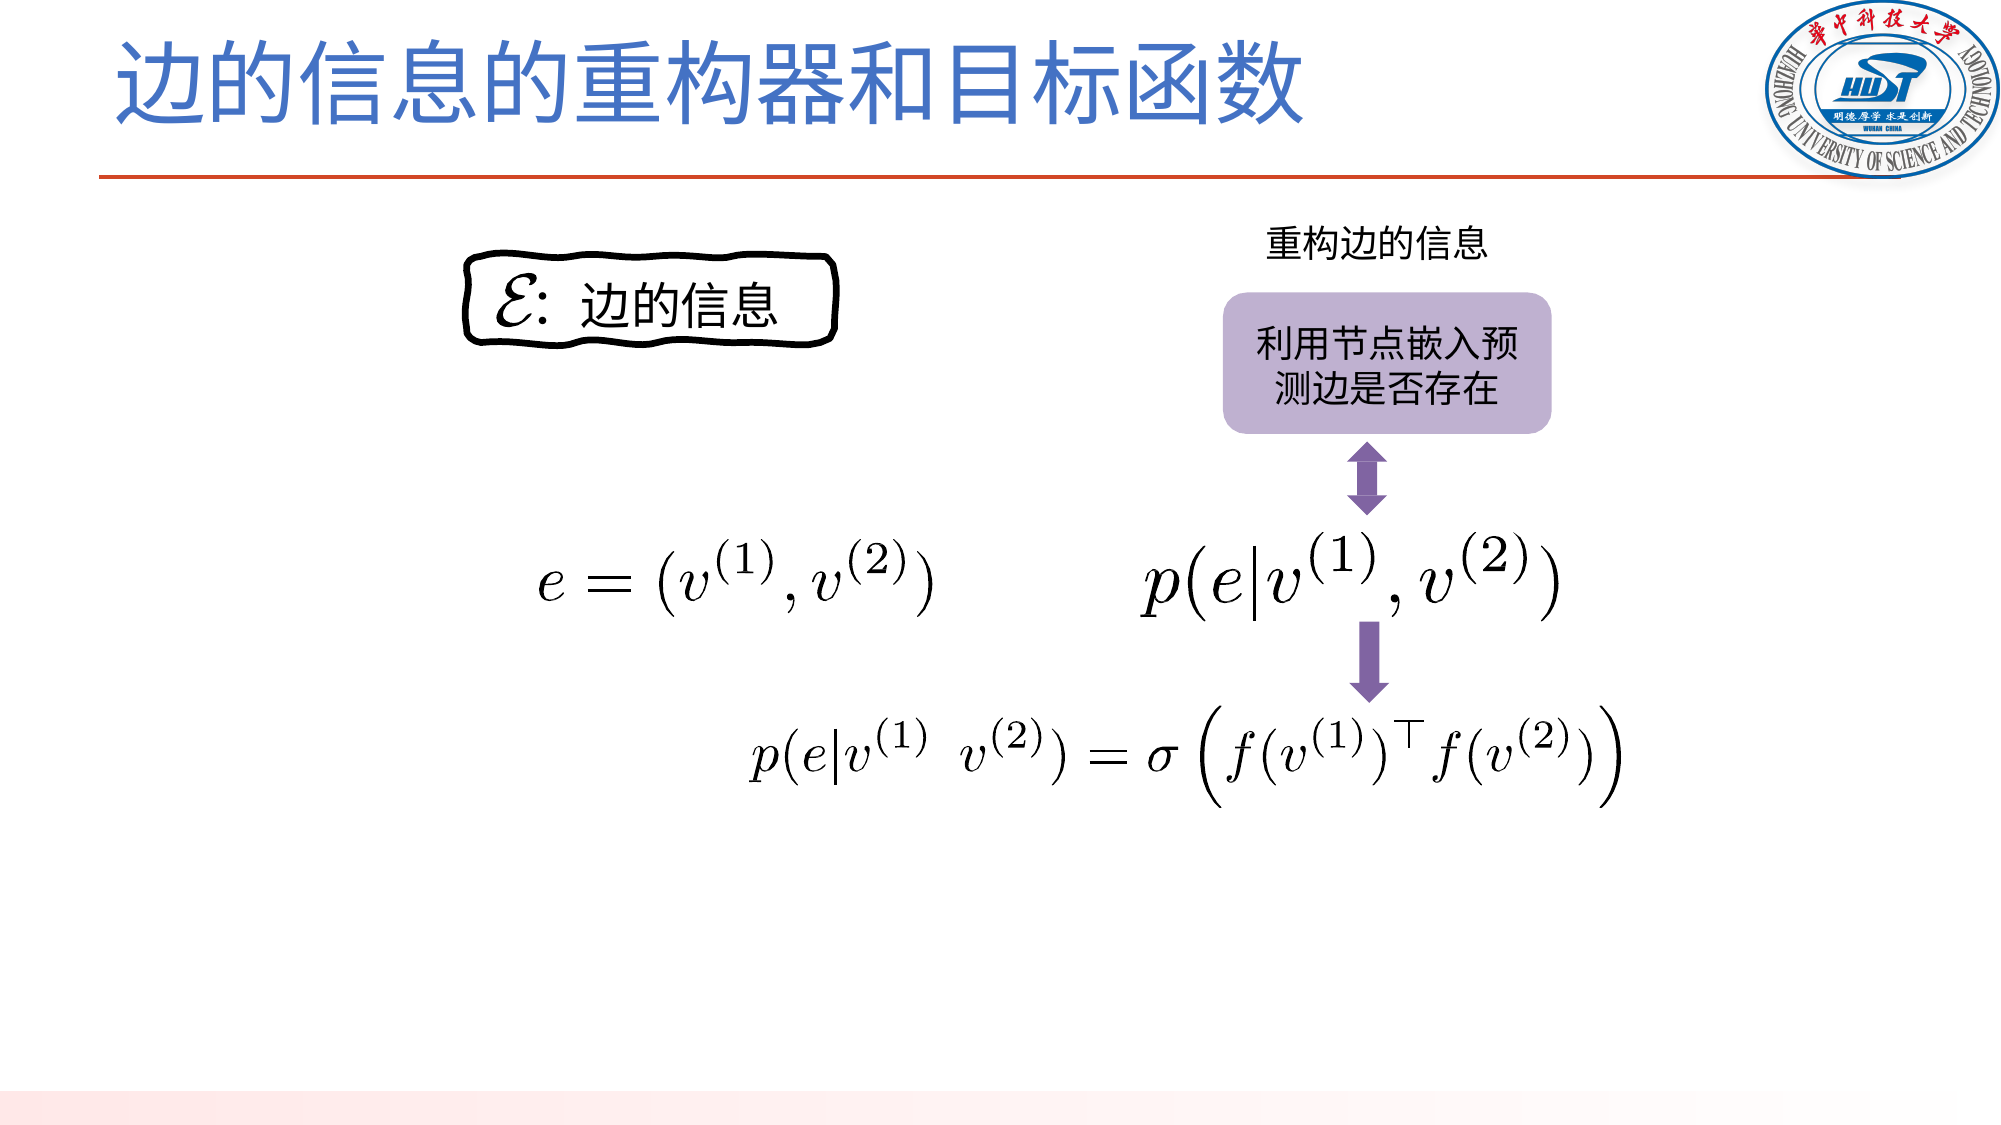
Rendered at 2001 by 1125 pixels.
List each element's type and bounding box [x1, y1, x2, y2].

text_box [1051, 728, 1065, 786]
text_box [1361, 532, 1375, 585]
text_box [1031, 717, 1042, 758]
text_box [1578, 728, 1592, 786]
text_box [749, 745, 779, 783]
text_box [1372, 728, 1386, 786]
text_box [736, 542, 754, 574]
text_box [1222, 292, 1552, 434]
text_box [679, 571, 709, 602]
text_box [1008, 721, 1026, 748]
text_box [893, 539, 905, 585]
text_box [1351, 717, 1362, 758]
text_box [1330, 721, 1346, 748]
text_box [1486, 745, 1512, 772]
text_box [1200, 705, 1222, 808]
text_box [917, 551, 933, 617]
text_box [1394, 720, 1424, 748]
text_box [1468, 728, 1482, 786]
text_box [915, 717, 927, 758]
text_box [1280, 745, 1306, 772]
text_box [1148, 746, 1179, 772]
text_box [1599, 705, 1622, 808]
text_box [786, 593, 795, 614]
text_box [1483, 535, 1507, 572]
text_box [849, 539, 861, 585]
text_box [1187, 545, 1206, 622]
title [99, 0, 1825, 177]
text_box [1534, 721, 1553, 748]
text_box [539, 571, 564, 602]
text_box [659, 551, 675, 617]
text_box [867, 542, 888, 574]
text_box [1226, 730, 1255, 783]
text_box [760, 539, 773, 585]
text_box [1462, 532, 1477, 585]
text_box [1557, 717, 1569, 758]
text_box [1333, 535, 1353, 572]
text_box [1346, 441, 1388, 516]
text_box [1513, 532, 1527, 585]
text_box [784, 728, 798, 786]
text_box [1140, 568, 1180, 618]
text_box [894, 721, 910, 748]
text_box [1310, 532, 1324, 585]
text_box [1390, 594, 1400, 618]
text_box [1419, 568, 1453, 604]
text_box [1313, 717, 1324, 758]
text_box [845, 745, 870, 772]
text_box [1349, 621, 1390, 703]
text_box [1432, 730, 1461, 783]
text_box [1213, 568, 1242, 604]
text_box [960, 745, 986, 772]
text_box [1262, 728, 1276, 786]
text_box [1519, 717, 1530, 758]
text_box [716, 539, 729, 585]
text_box [812, 571, 841, 602]
text_box [465, 252, 837, 346]
text_box [1267, 568, 1301, 604]
text_box [1263, 220, 1493, 266]
text_box [992, 717, 1003, 758]
text_box [877, 717, 888, 758]
picture [1765, 0, 2000, 179]
text_box [803, 745, 826, 772]
text_box [1541, 545, 1559, 622]
